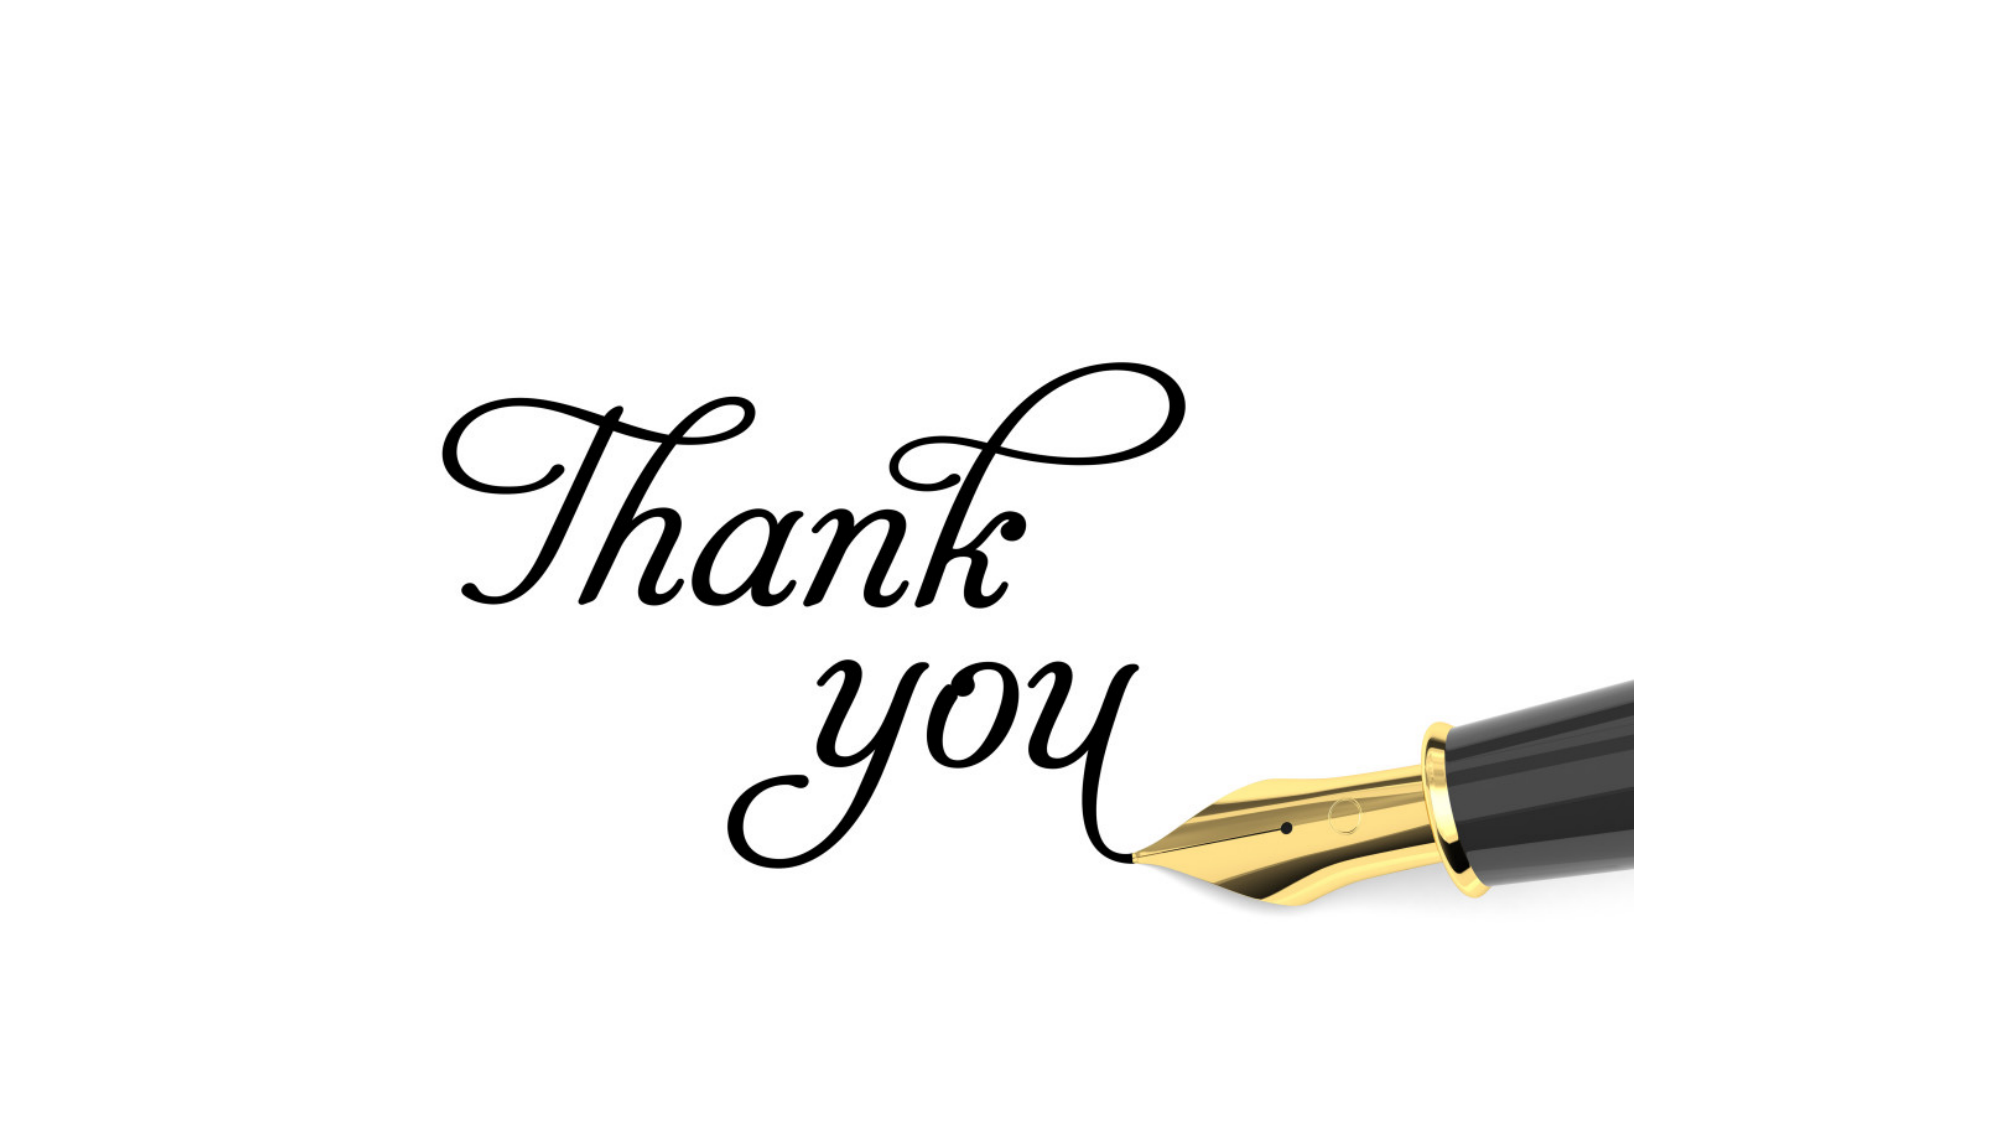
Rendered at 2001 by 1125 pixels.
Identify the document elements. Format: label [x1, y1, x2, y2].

list [366, 299, 1634, 1014]
